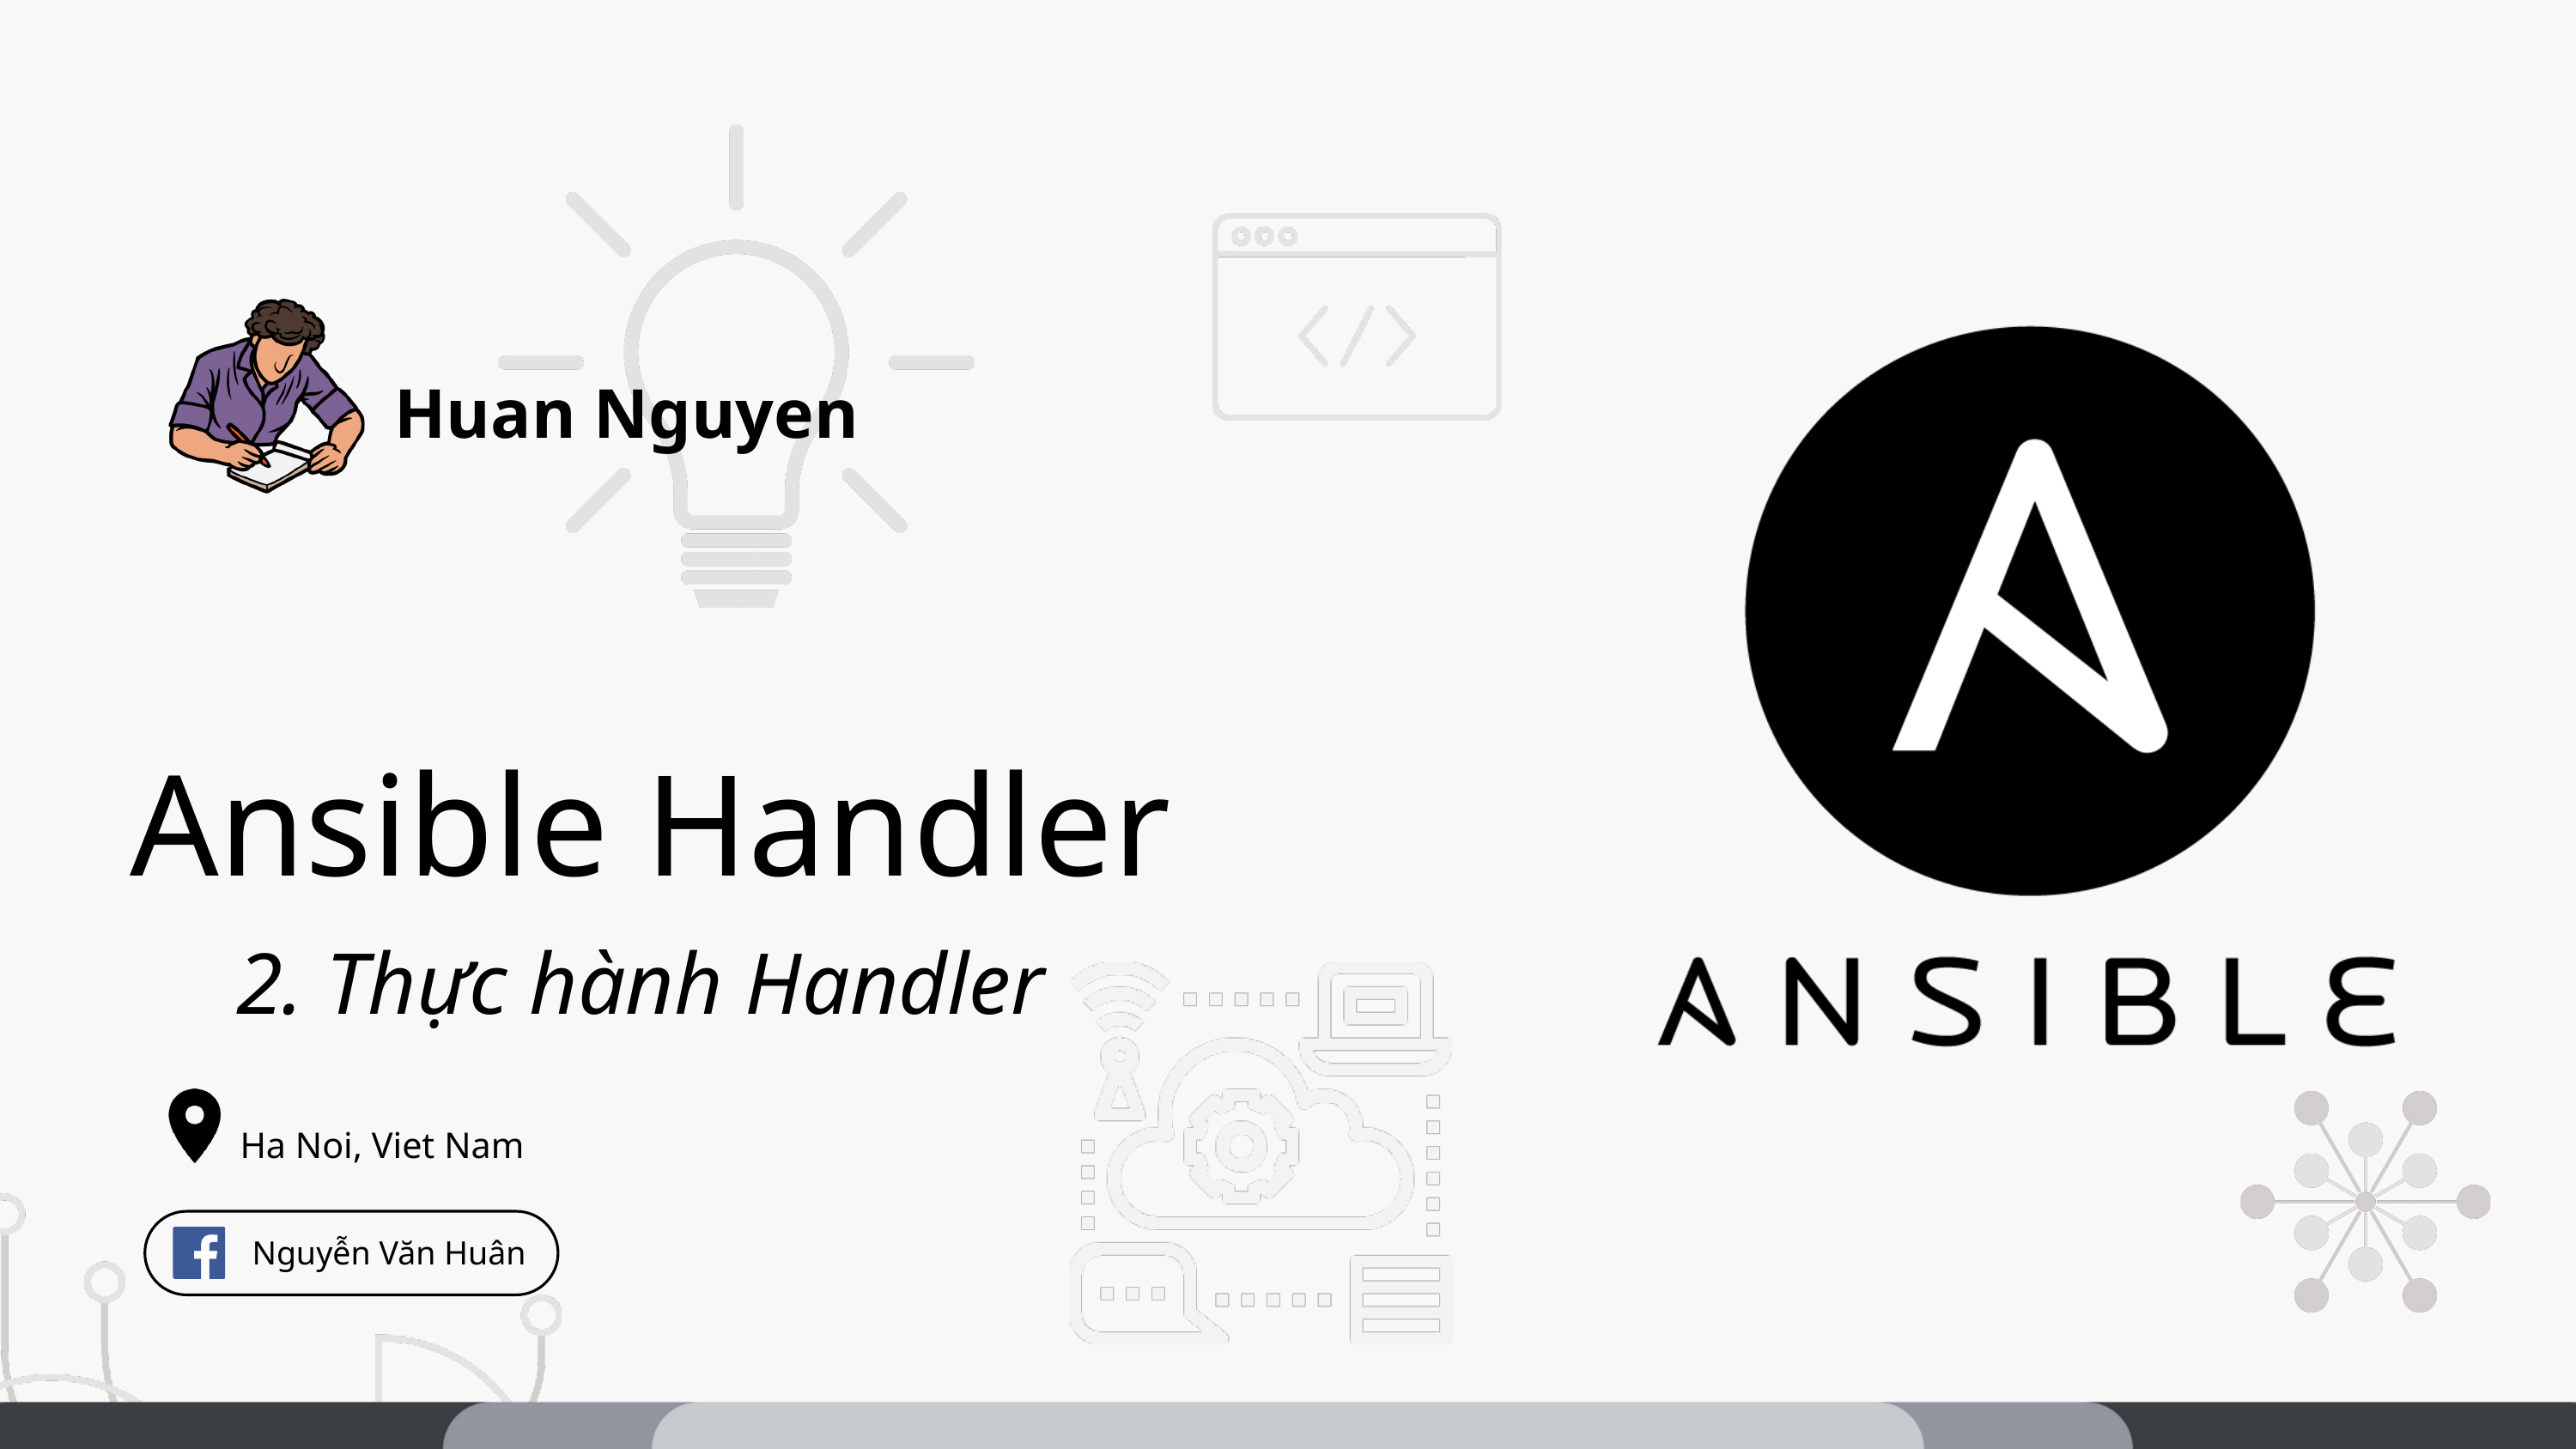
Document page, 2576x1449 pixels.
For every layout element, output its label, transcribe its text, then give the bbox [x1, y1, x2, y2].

text_box Huan Nguyen [394, 356, 1183, 452]
text_box [498, 452, 975, 608]
text_box [1212, 213, 1502, 421]
text_box [2240, 1091, 2491, 1313]
text_box Ha Noi, Viet Nam [240, 1116, 621, 1166]
text_box [0, 1389, 2576, 1449]
text_box Ansible Handler [130, 756, 1674, 904]
text_box [1069, 1032, 1453, 1345]
text_box [498, 124, 975, 356]
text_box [144, 1210, 559, 1295]
text_box 2. Thực hành Handler [235, 943, 1933, 1032]
text_box [1576, 246, 2472, 1143]
text_box [168, 1088, 221, 1163]
text_box [168, 299, 365, 494]
text_box [0, 1192, 562, 1389]
